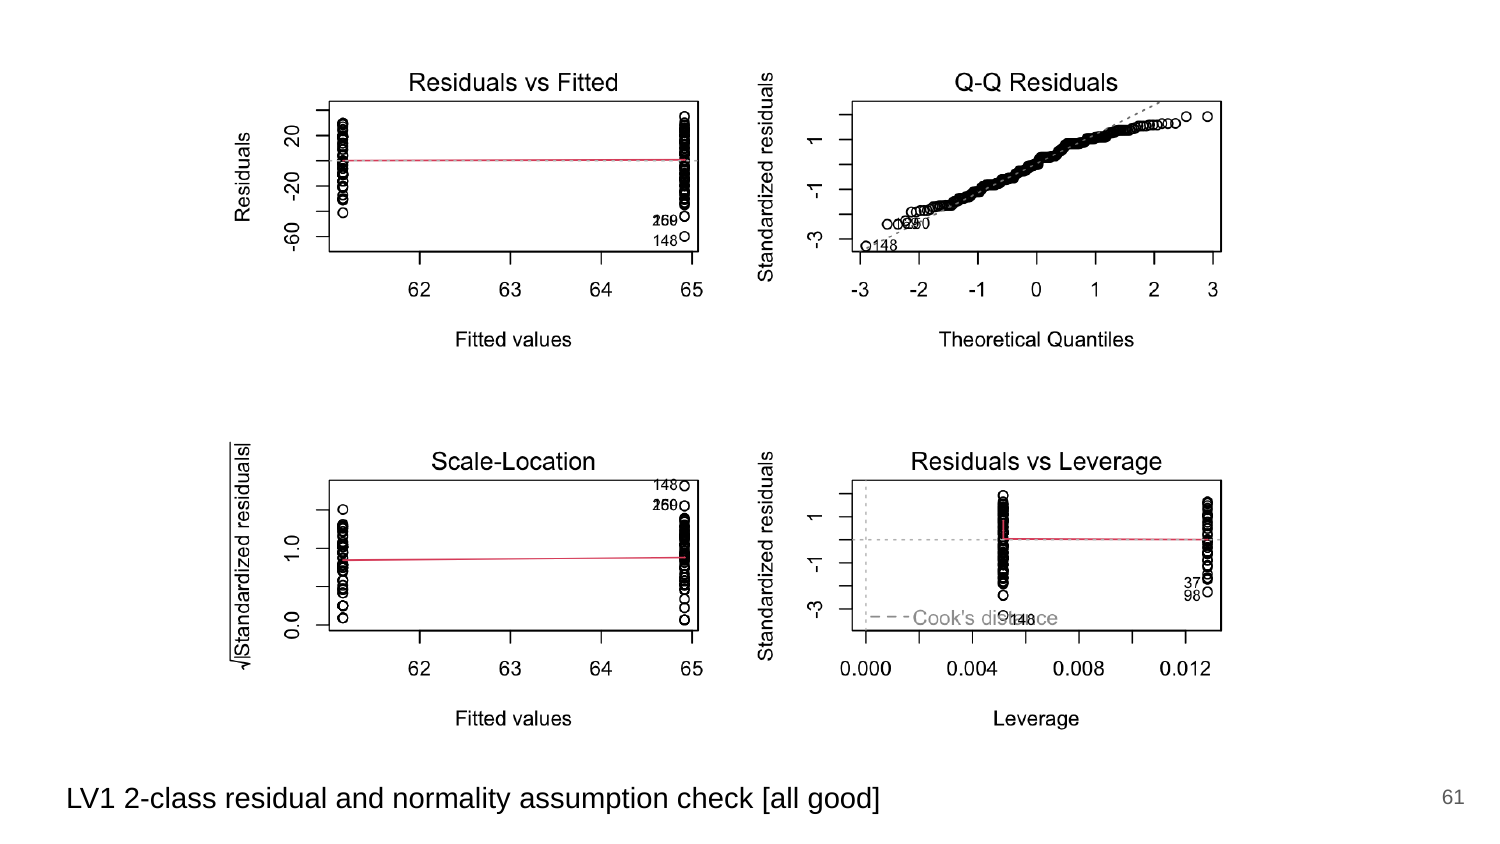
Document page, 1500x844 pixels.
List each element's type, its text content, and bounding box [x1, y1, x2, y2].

list LV1 2-class residual and normality assumption check [all good] [51, 756, 1449, 836]
picture [227, 0, 1273, 757]
slide_number ‹#› [1389, 764, 1480, 830]
